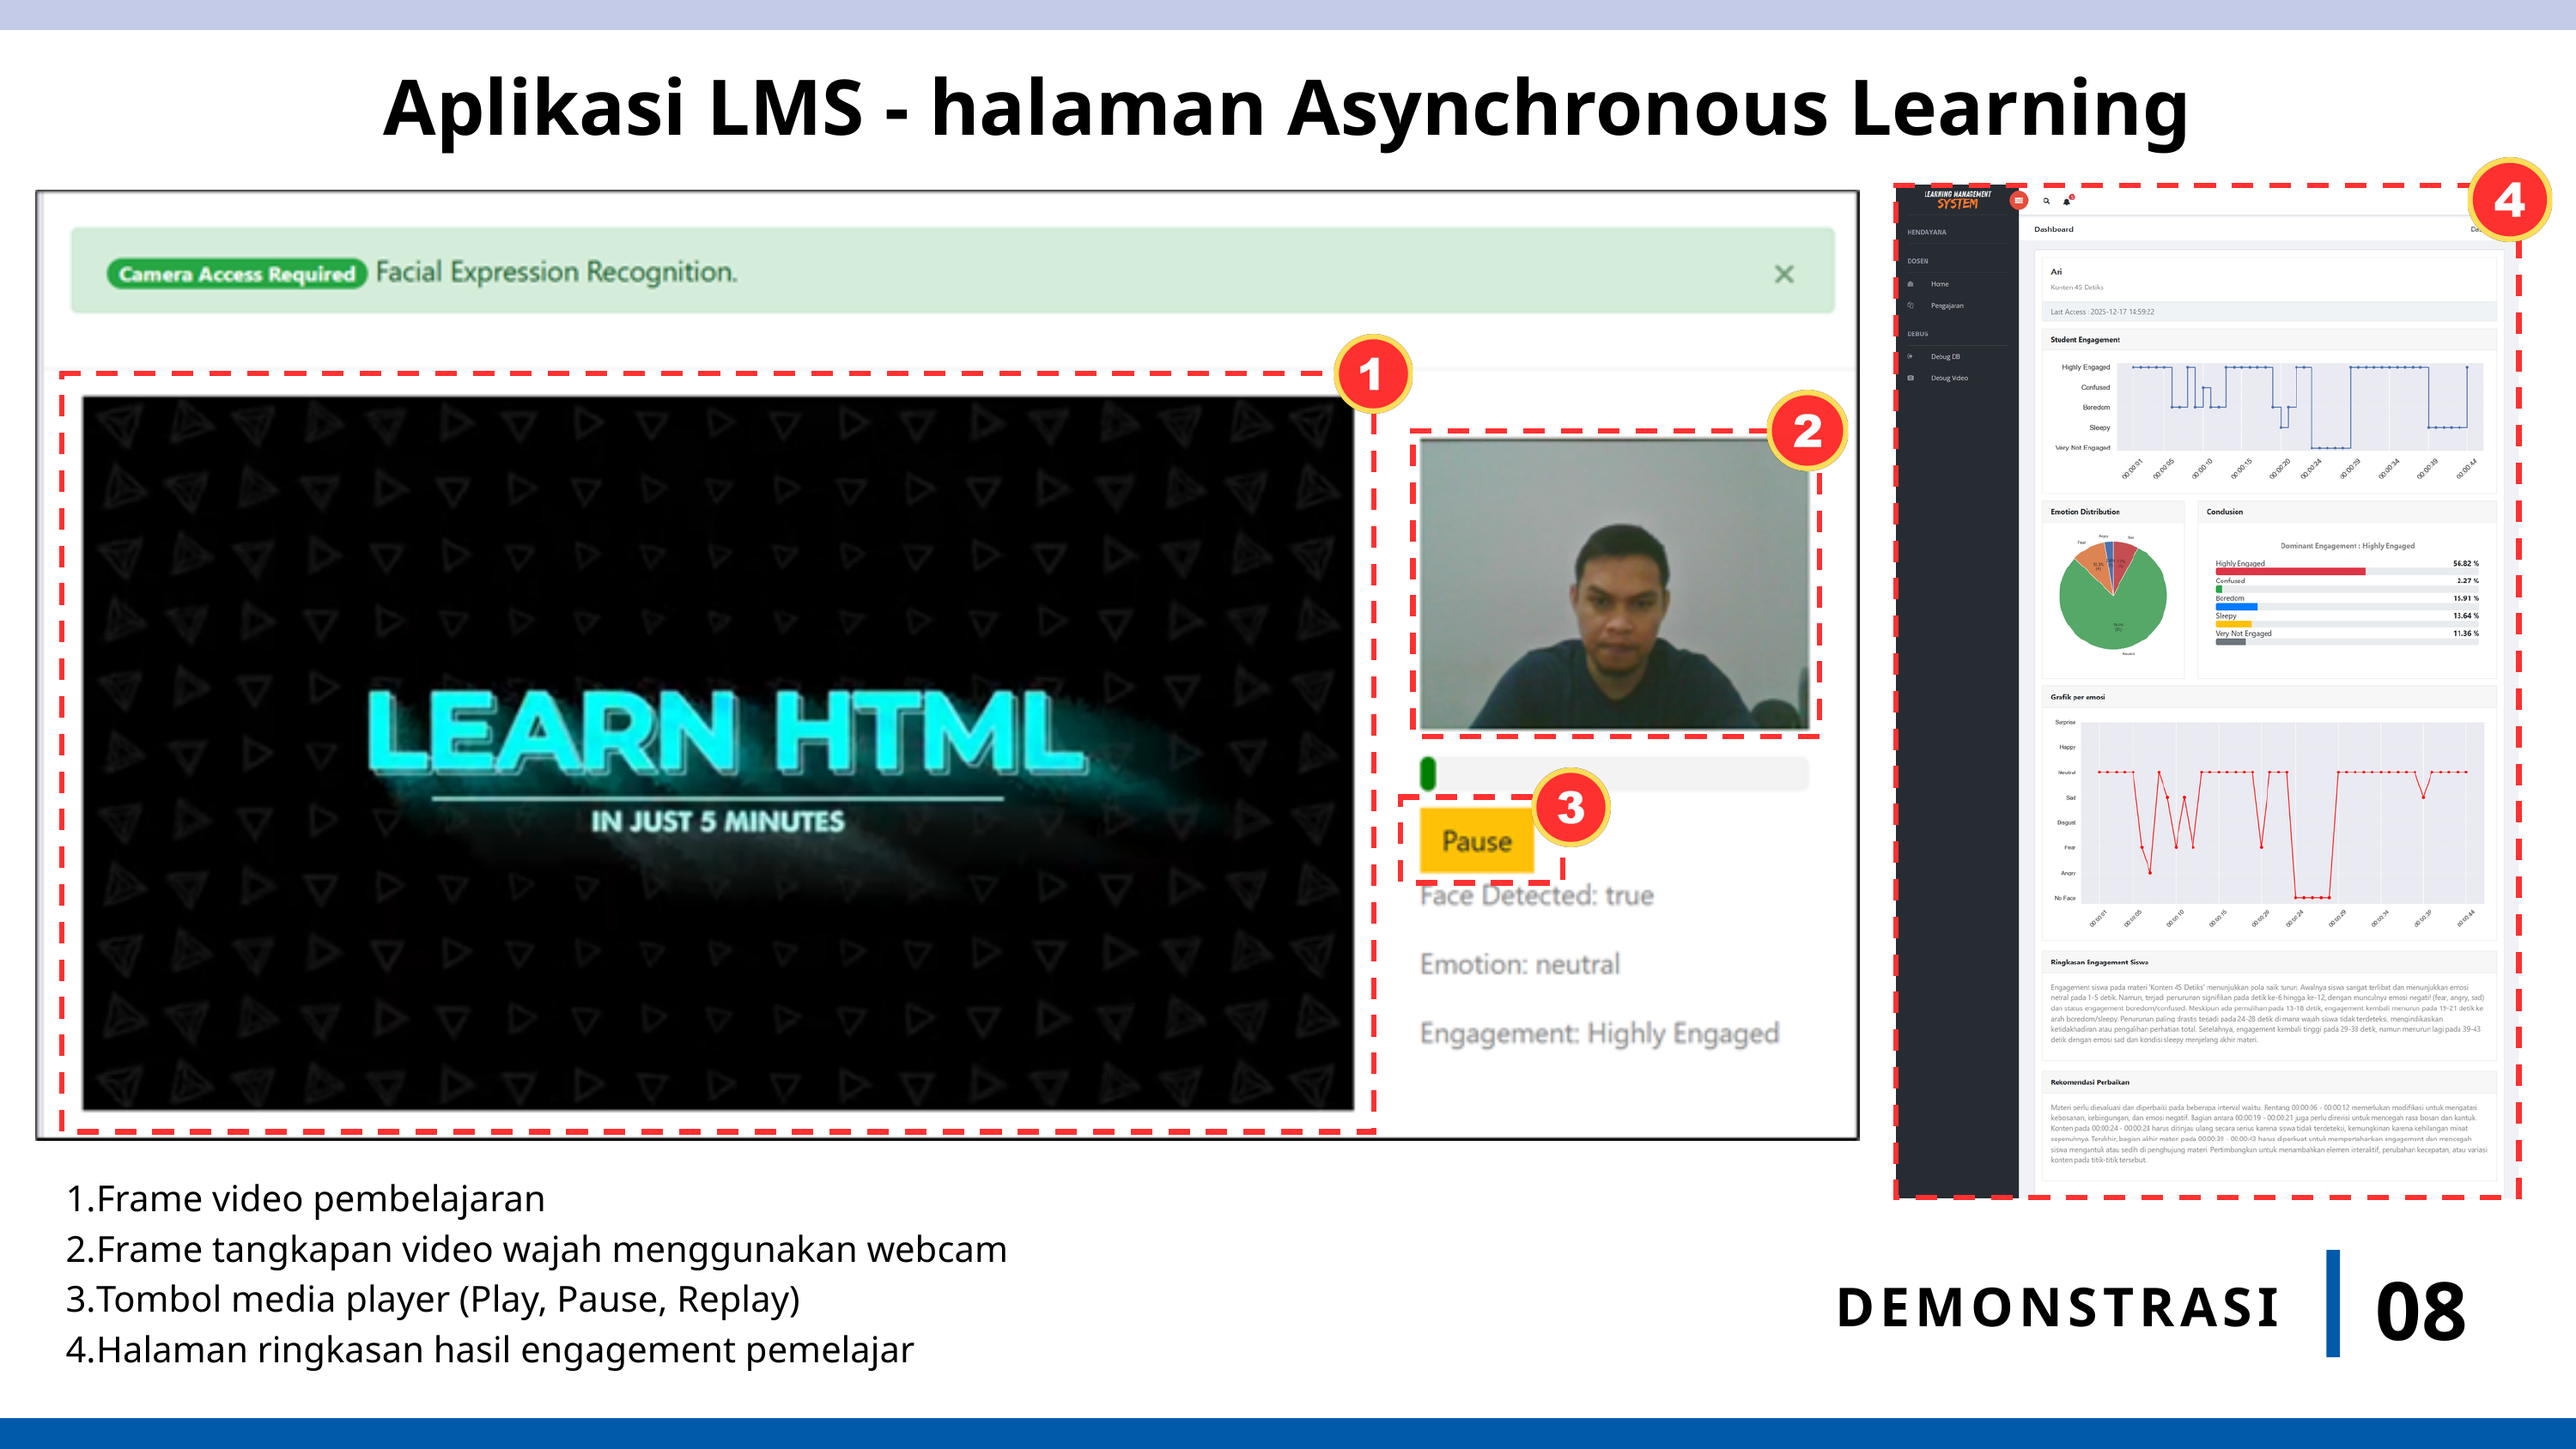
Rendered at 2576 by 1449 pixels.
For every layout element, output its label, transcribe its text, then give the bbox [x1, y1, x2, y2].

text_box 08 [2333, 1244, 2468, 1357]
text_box [2467, 157, 2553, 242]
text_box DEMONSTRASI [1393, 1262, 2280, 1337]
text_box Frame video pembelajaran Frame tangkapan video wajah menggunakan webcam Tombol media player (Play, Pause, Replay) Halaman ringkasan hasil engagement pemelajar [35, 1168, 1073, 1370]
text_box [0, 1418, 2576, 1449]
text_box [1531, 767, 1611, 847]
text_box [1413, 430, 1820, 737]
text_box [0, 0, 2576, 31]
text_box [1400, 797, 1564, 883]
text_box [1896, 185, 2519, 1198]
text_box [1334, 334, 1413, 414]
text_box [1766, 390, 1849, 472]
text_box Aplikasi LMS - halaman Asynchronous Learning [260, 42, 2316, 151]
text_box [61, 373, 1375, 1132]
text_box [35, 190, 1860, 1141]
